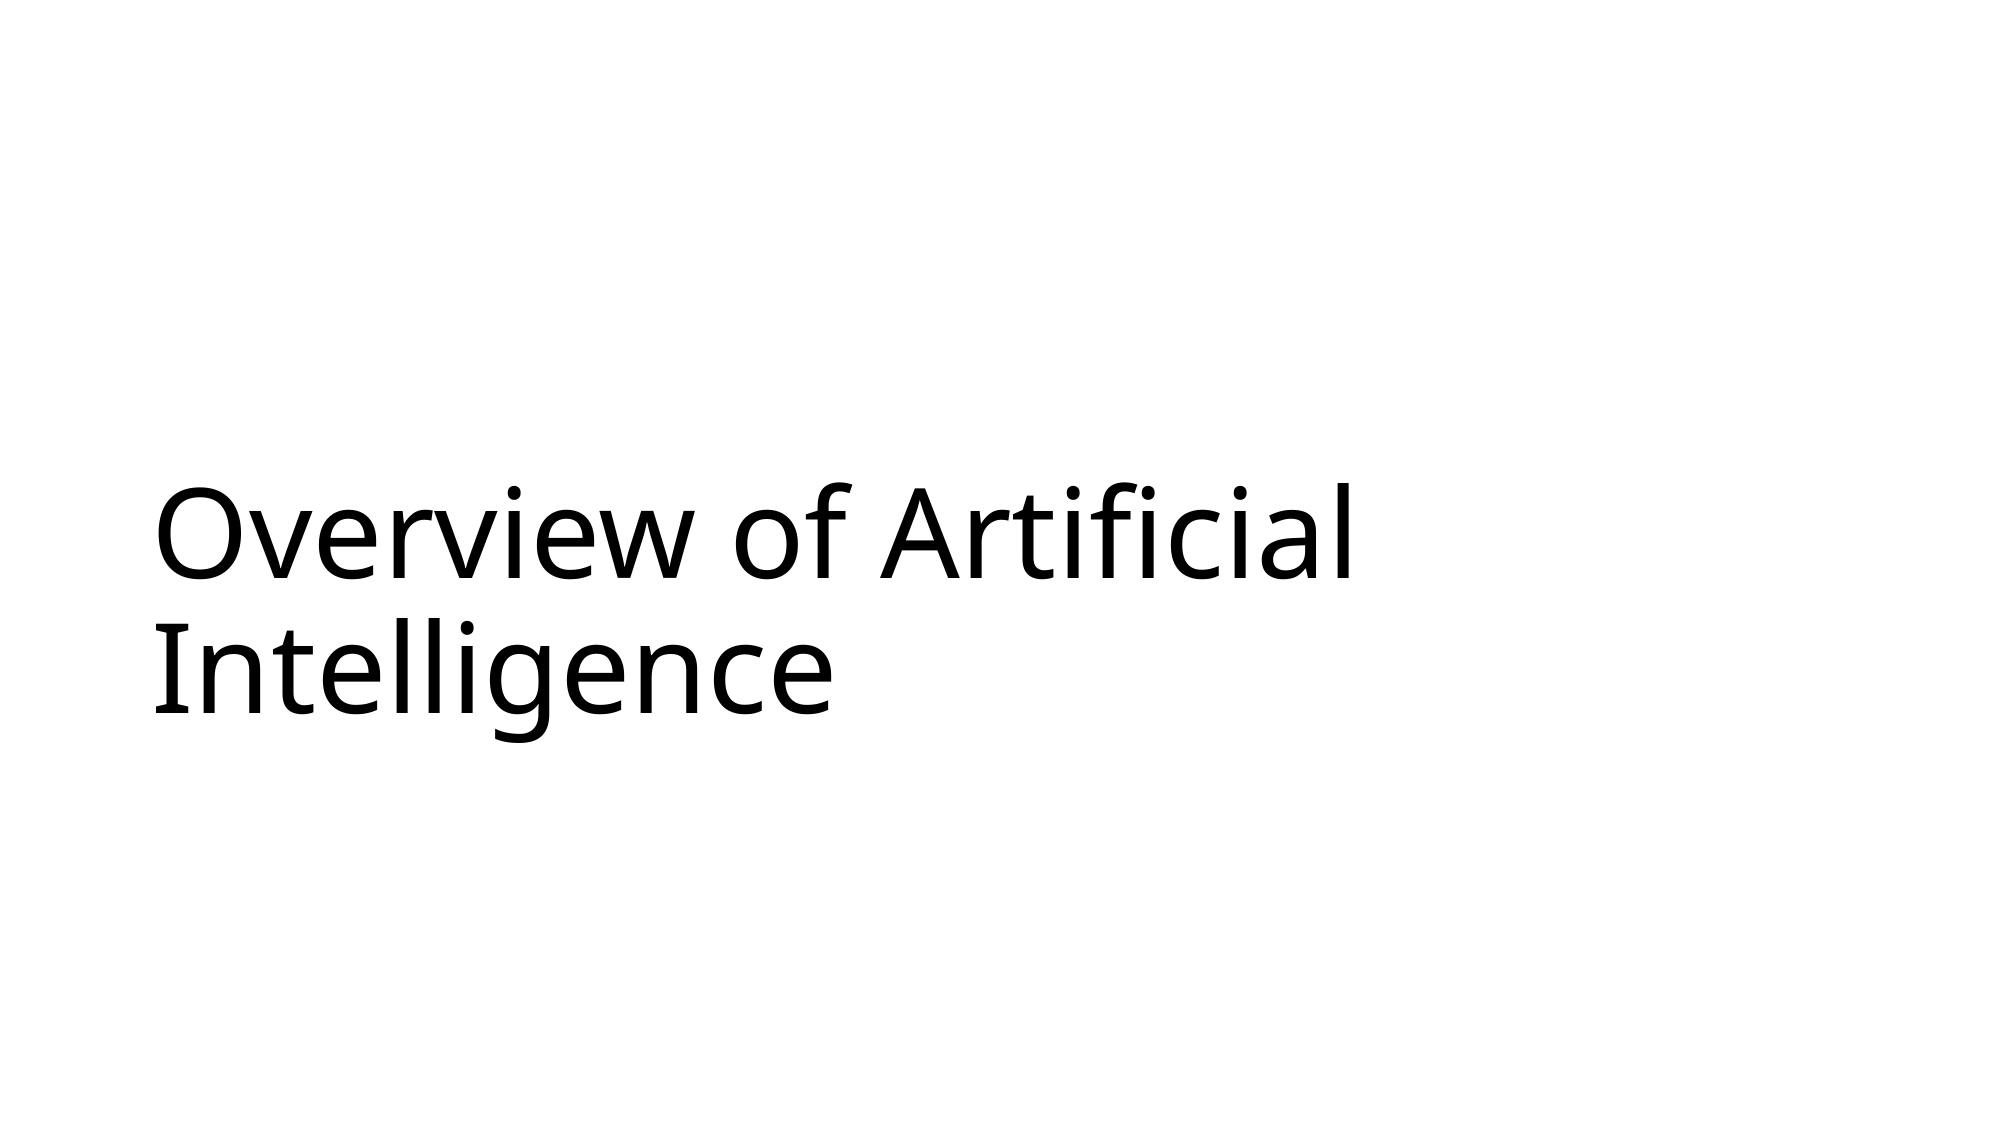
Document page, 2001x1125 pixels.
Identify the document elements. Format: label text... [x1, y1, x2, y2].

title Overview of Artificial Intelligence [136, 280, 1862, 749]
